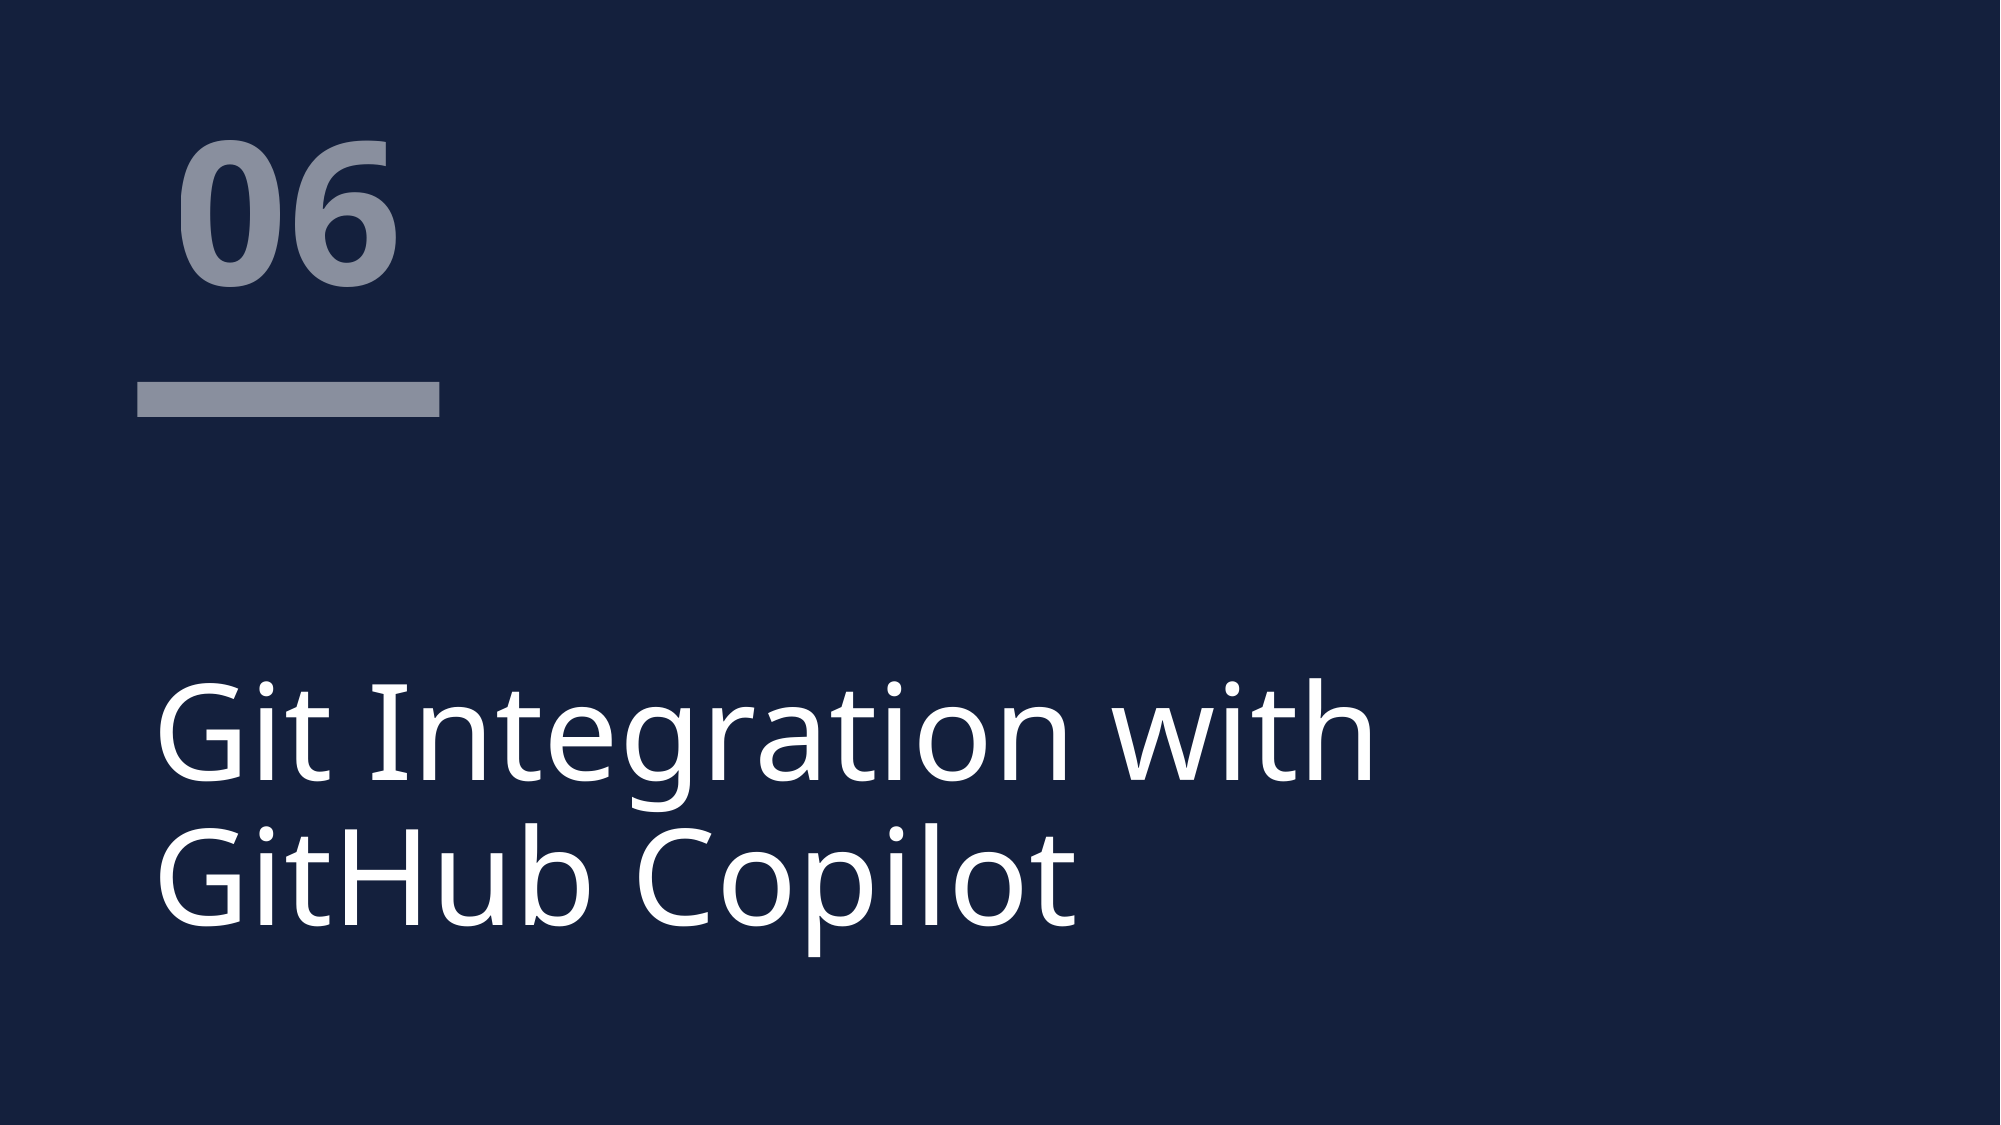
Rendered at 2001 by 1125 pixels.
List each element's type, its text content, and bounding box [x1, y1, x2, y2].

list Git Integration with GitHub Copilot [137, 657, 1841, 966]
title 06 [137, 59, 440, 382]
